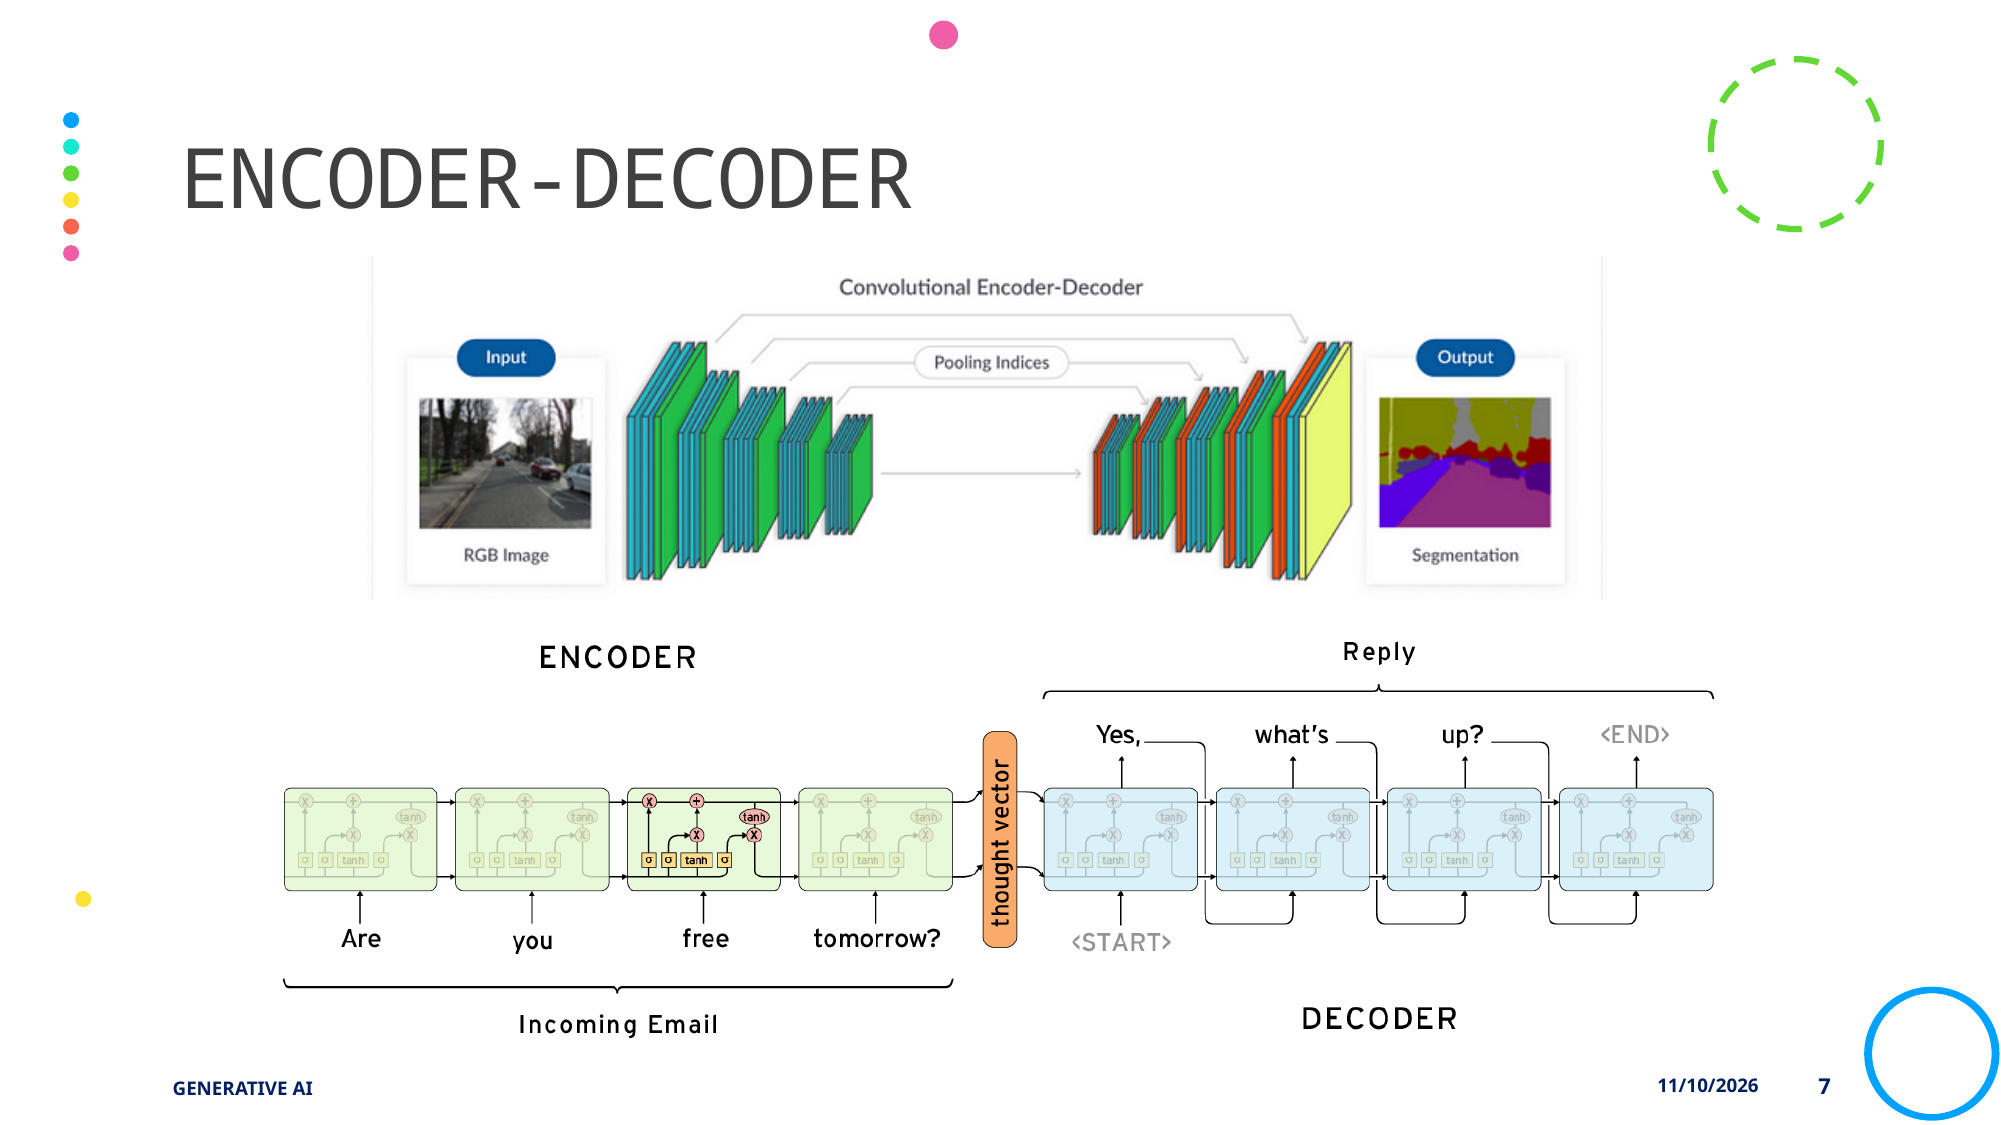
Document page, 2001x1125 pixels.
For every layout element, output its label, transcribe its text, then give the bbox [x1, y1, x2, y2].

picture [361, 255, 1613, 601]
picture [252, 607, 1748, 1059]
slide_number 7 [1803, 1057, 1932, 1118]
title ENCODER-DECODER [180, 69, 1830, 294]
